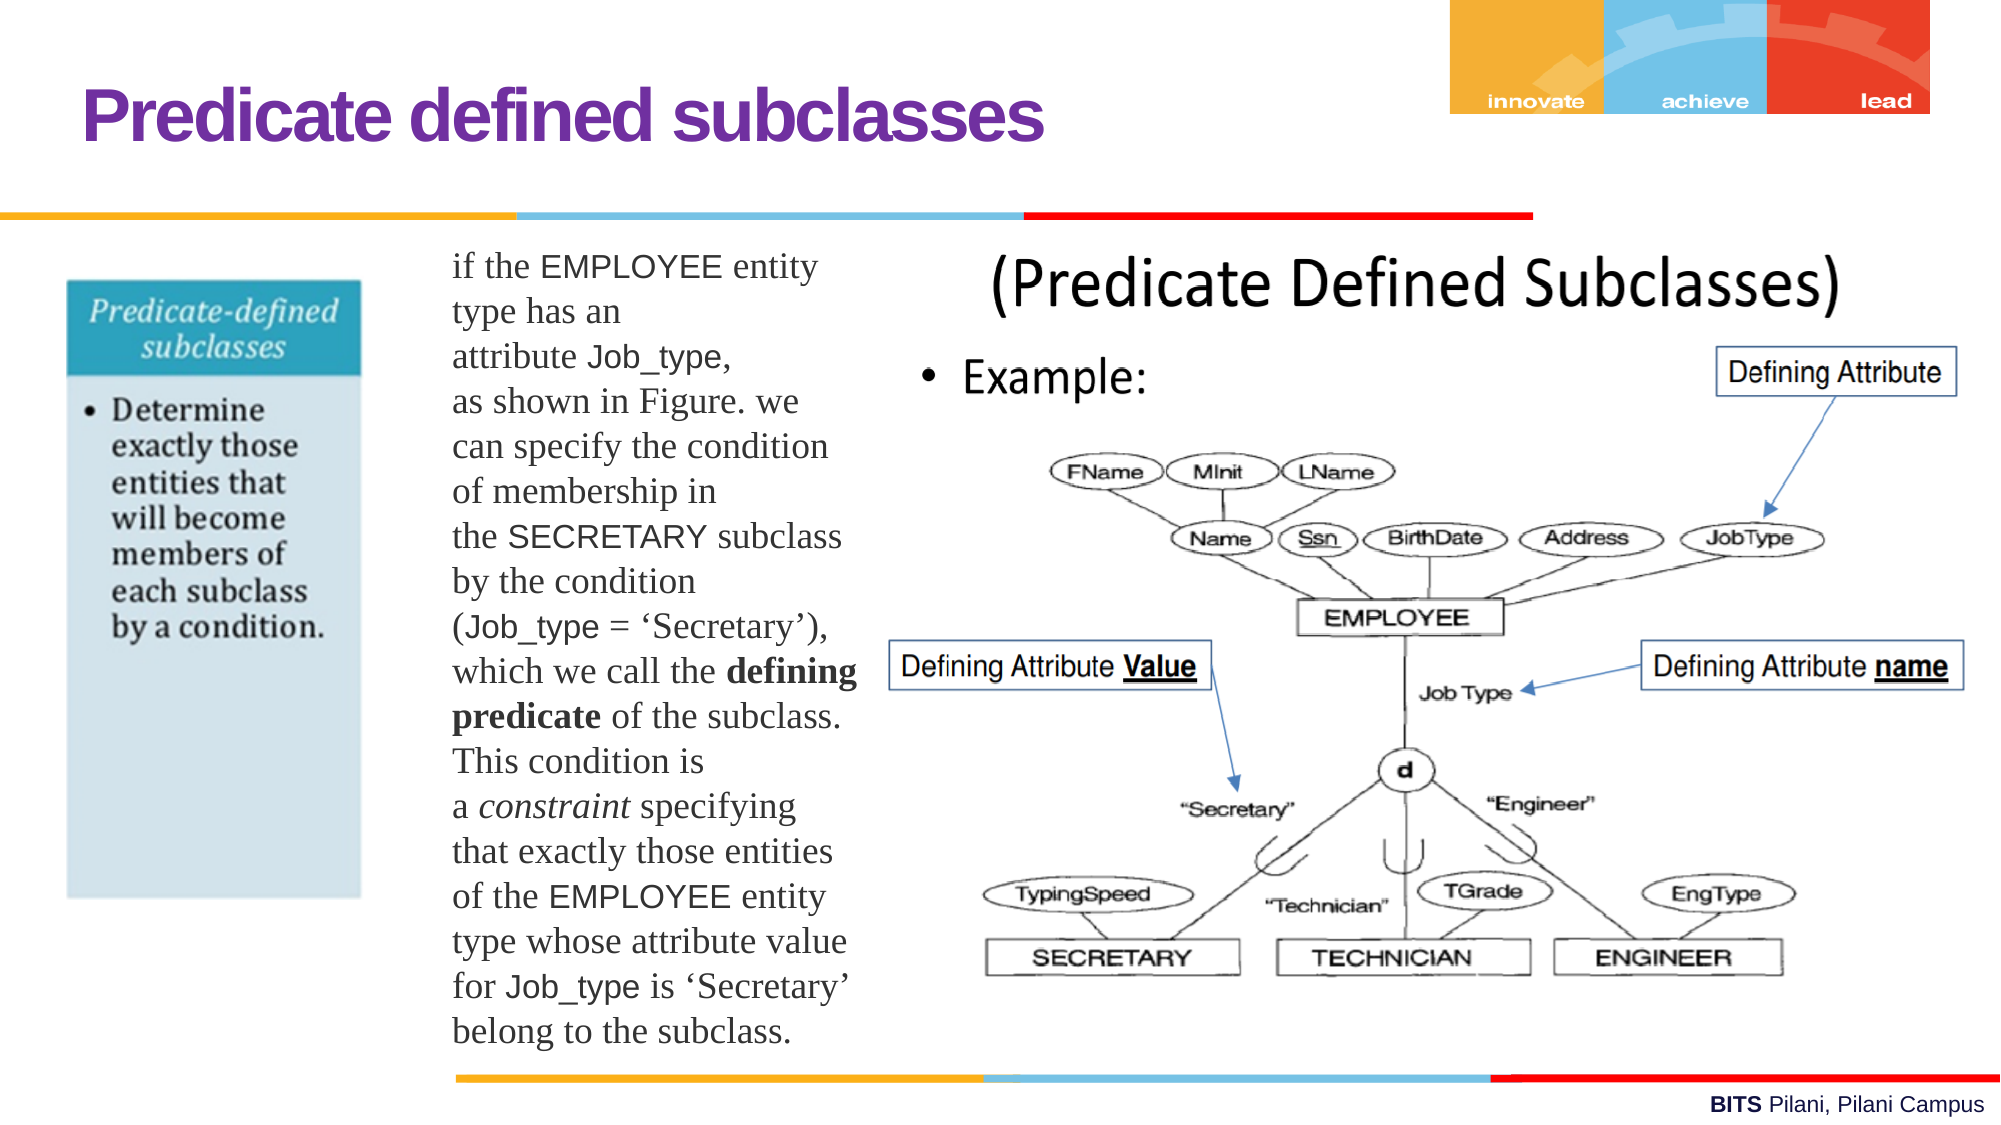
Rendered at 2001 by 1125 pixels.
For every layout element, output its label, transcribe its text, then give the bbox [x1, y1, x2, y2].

list Predicate defined subclasses [66, 24, 1450, 213]
picture [1449, 0, 1930, 114]
text_box if the EMPLOYEE entity type has an attribute Job_type, as shown in Figure. we can specify the condition of membership in the SECRETARY subclass by the condition (Job_type = ‘Secretary’), which we call the defining predicate of the subclass. This condition is a constraint specifying that exactly those entities of the EMPLOYEE entity type whose attribute value for Job_type is ‘Secretary’ belong to the subclass. [437, 234, 875, 1059]
picture [874, 253, 1969, 983]
picture [66, 275, 364, 900]
